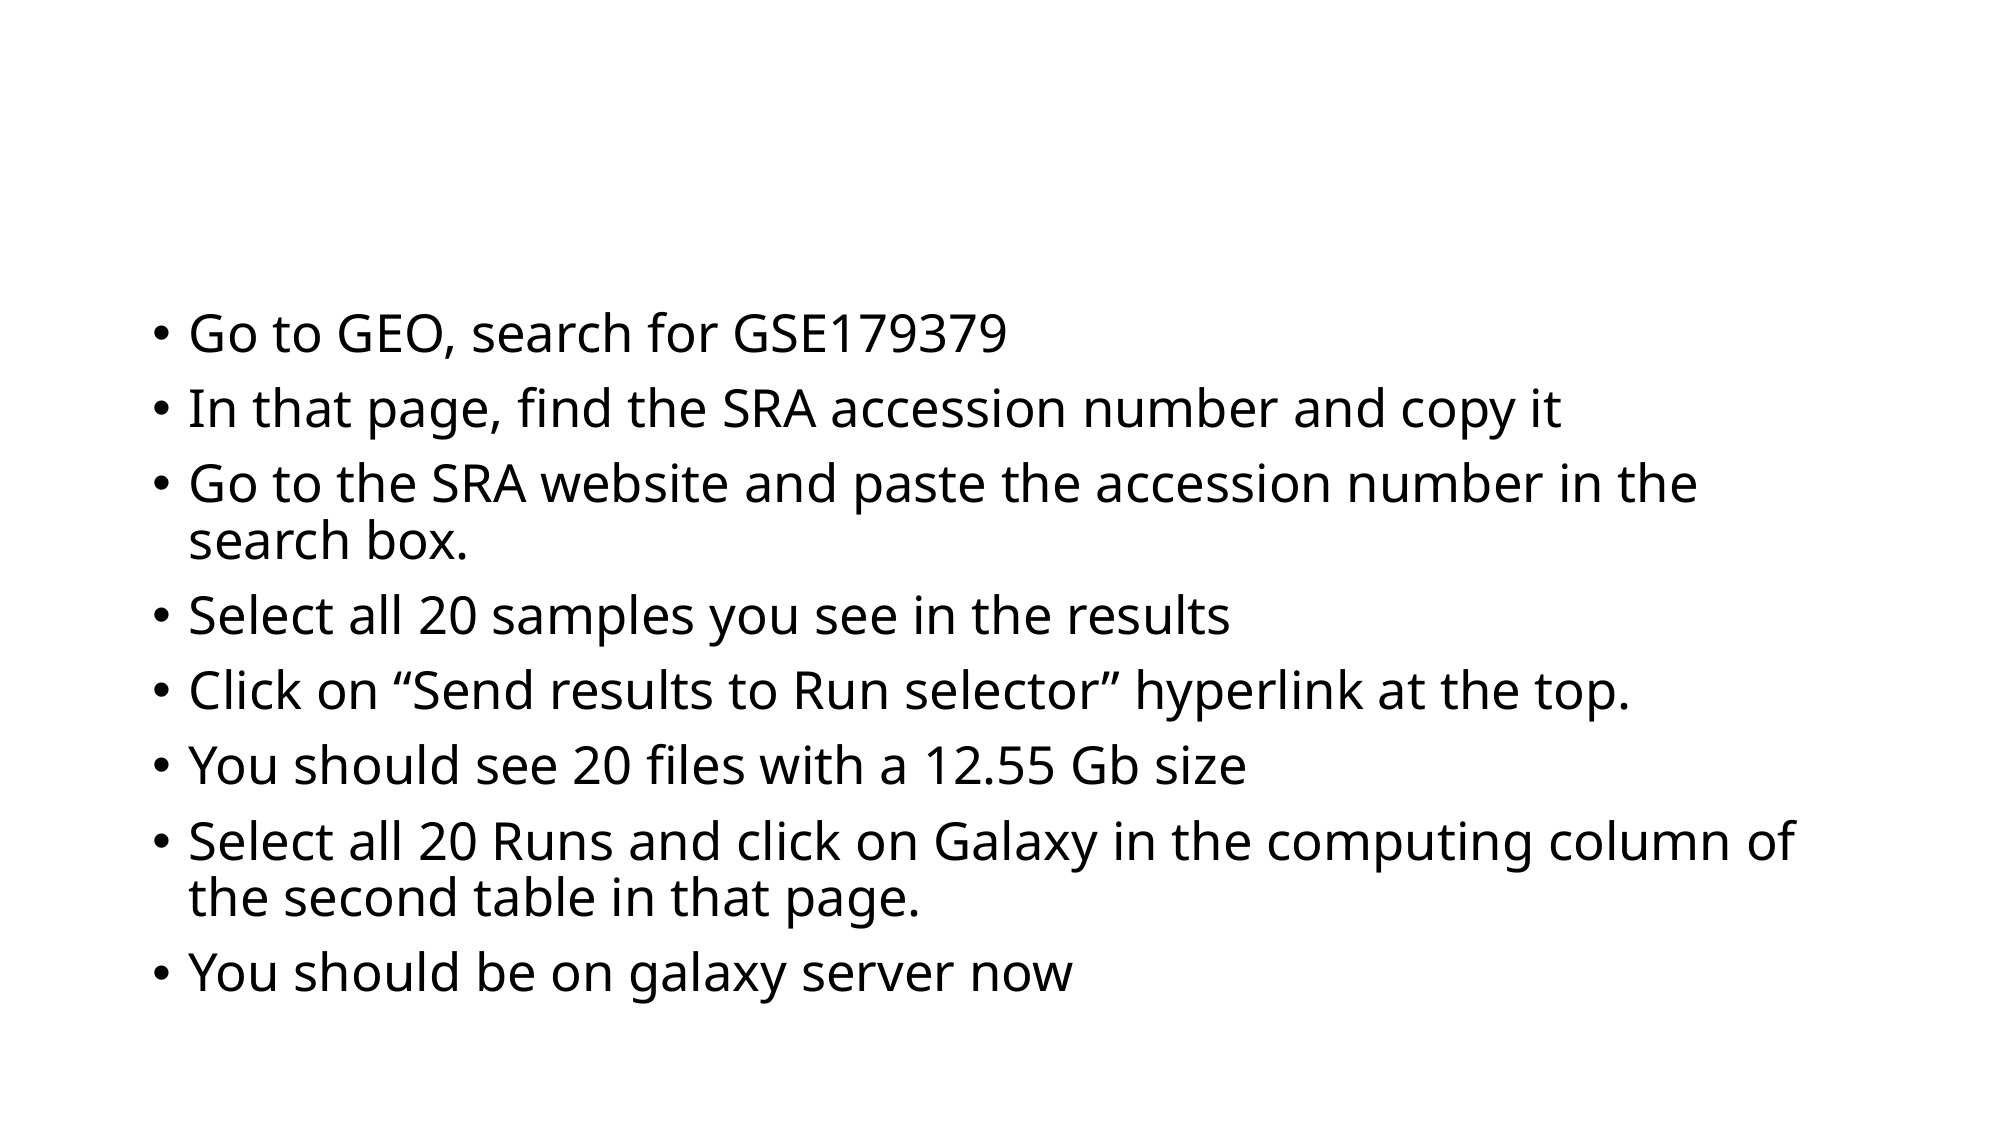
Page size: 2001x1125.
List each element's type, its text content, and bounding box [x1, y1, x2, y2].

list Go to GEO, search for GSE179379 In that page, find the SRA accession number and copy it Go to the SRA website and paste the accession number in the search box. Select all 20 samples you see in the results Click on “Send results to Run selector” hyperlink at the top. You should see 20 files with a 12.55 Gb size Select all 20 Runs and click on Galaxy in the computing column of the second table in that page. You should be on galaxy server now [137, 299, 1863, 1014]
